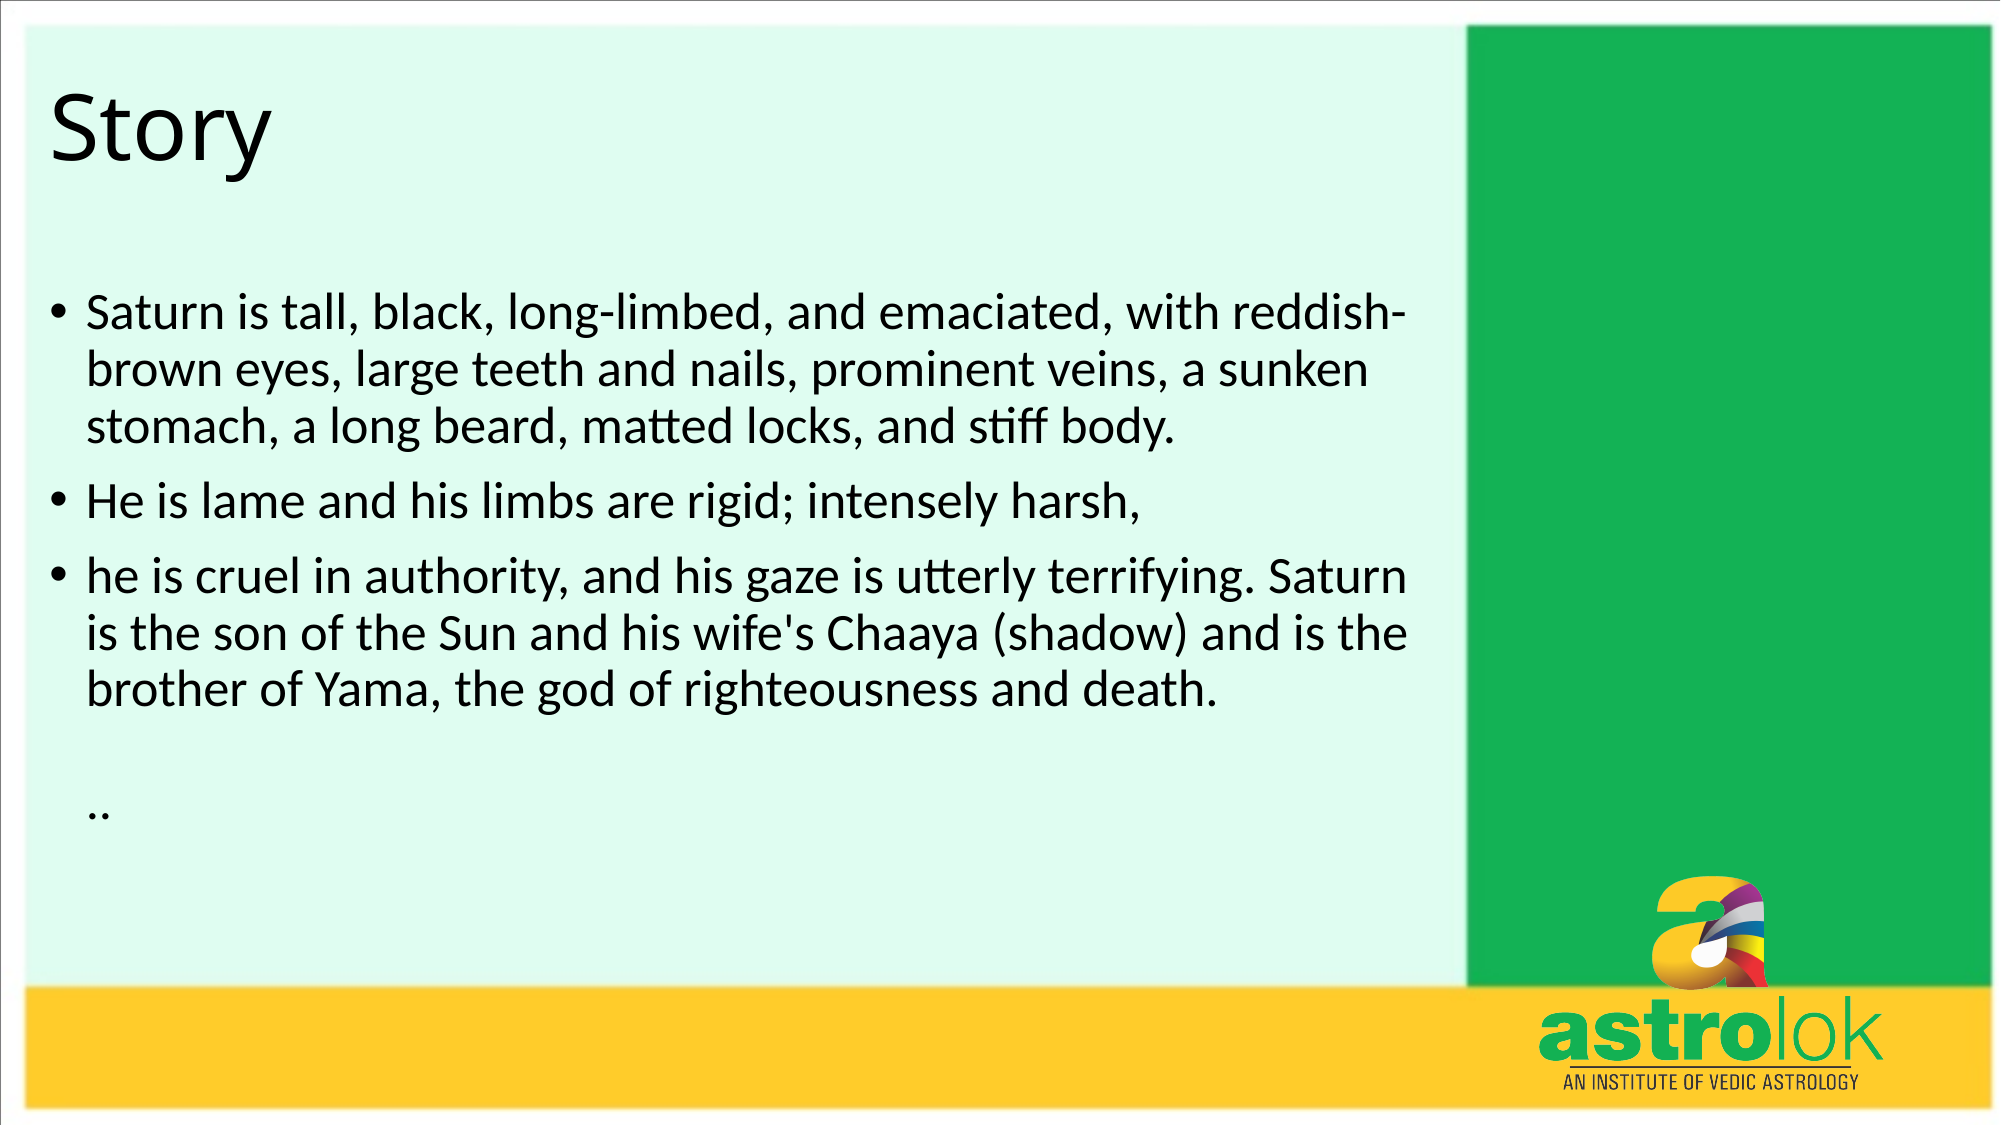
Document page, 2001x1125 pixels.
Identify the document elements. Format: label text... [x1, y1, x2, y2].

picture [0, 0, 2001, 1125]
list Saturn is tall, black, long-limbed, and emaciated, with reddish-brown eyes, large teeth and nails, prominent veins, a sunken stomach, a long beard, matted locks, and stiff body. He is lame and his limbs are rigid; intensely harsh, he is cruel in authority, and his gaze is utterly terrifying. Saturn is the son of the Sun and his wife's Chaaya (shadow) and is the brother of Yama, the god of righteousness and death. .. [34, 277, 1449, 964]
title Story [34, 22, 1473, 240]
